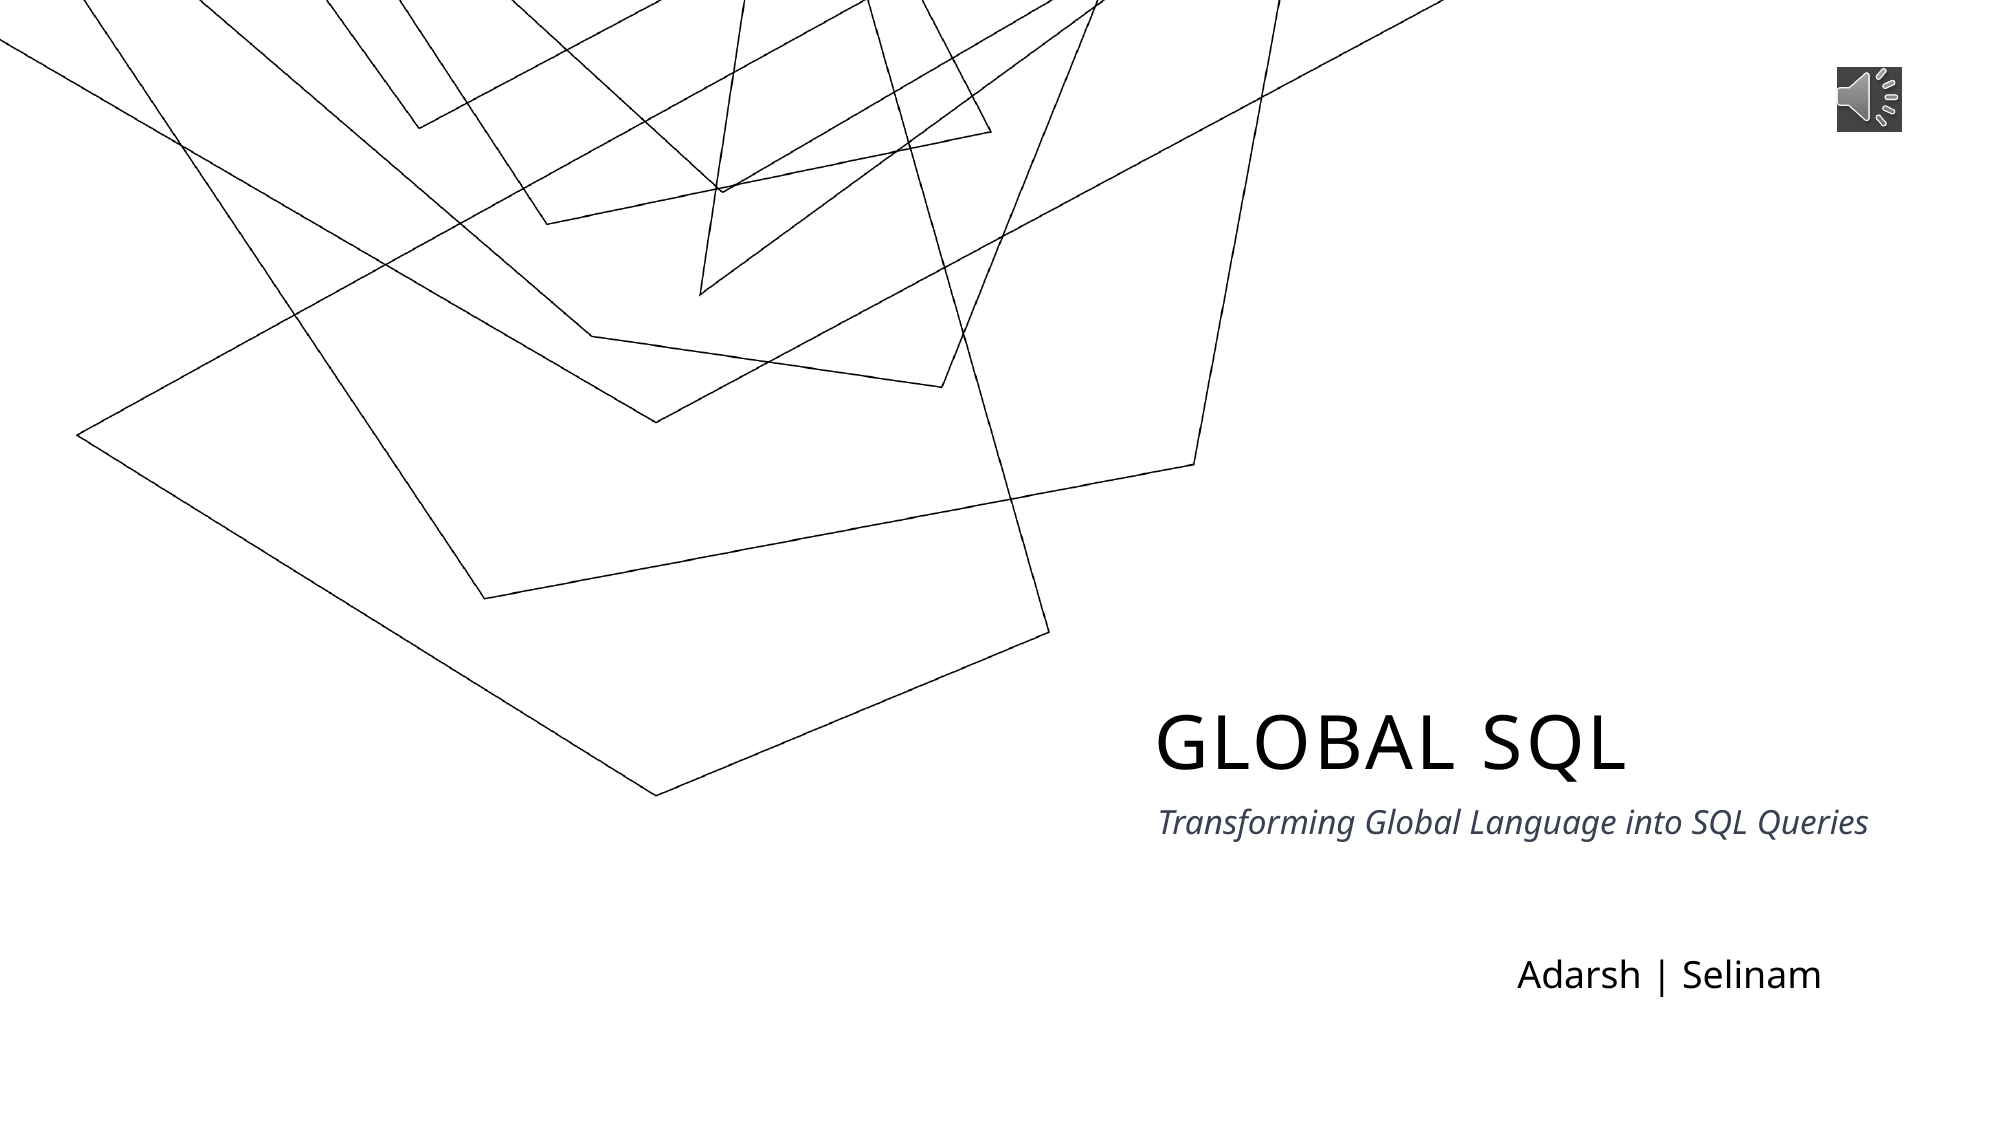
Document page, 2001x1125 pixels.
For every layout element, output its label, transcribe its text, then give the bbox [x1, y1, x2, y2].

picture [1836, 66, 1903, 133]
subtitle Transforming Global Language into SQL Queries [1142, 798, 1954, 864]
picture [0, 0, 1557, 830]
title Global SQL [1139, 609, 1950, 794]
text_box Adarsh | Selinam [1502, 943, 1838, 1003]
